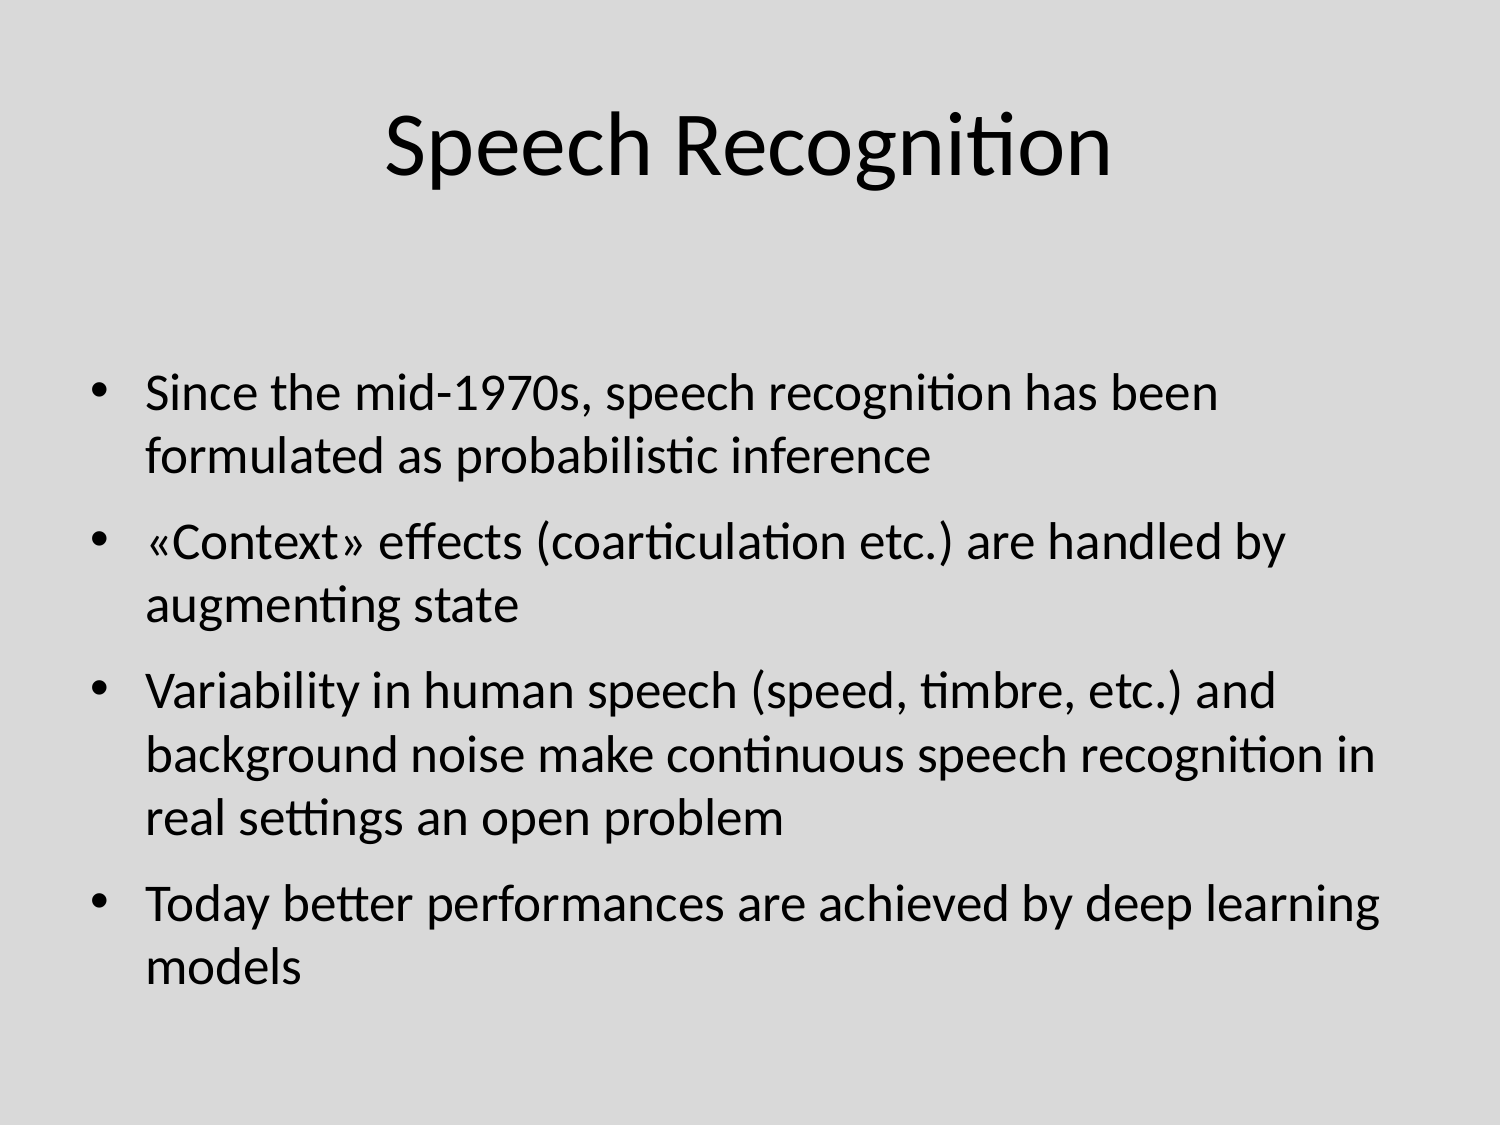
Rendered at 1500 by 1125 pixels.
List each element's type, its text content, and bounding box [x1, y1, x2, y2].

title Speech Recognition [75, 45, 1425, 233]
list Since the mid-1970s, speech recognition has been formulated as probabilistic inference «Context» effects (coarticulation etc.) are handled by augmenting state Variability in human speech (speed, timbre, etc.) and background noise make continuous speech recognition in real settings an open problem Today better performances are achieved by deep learning models [75, 349, 1425, 1005]
